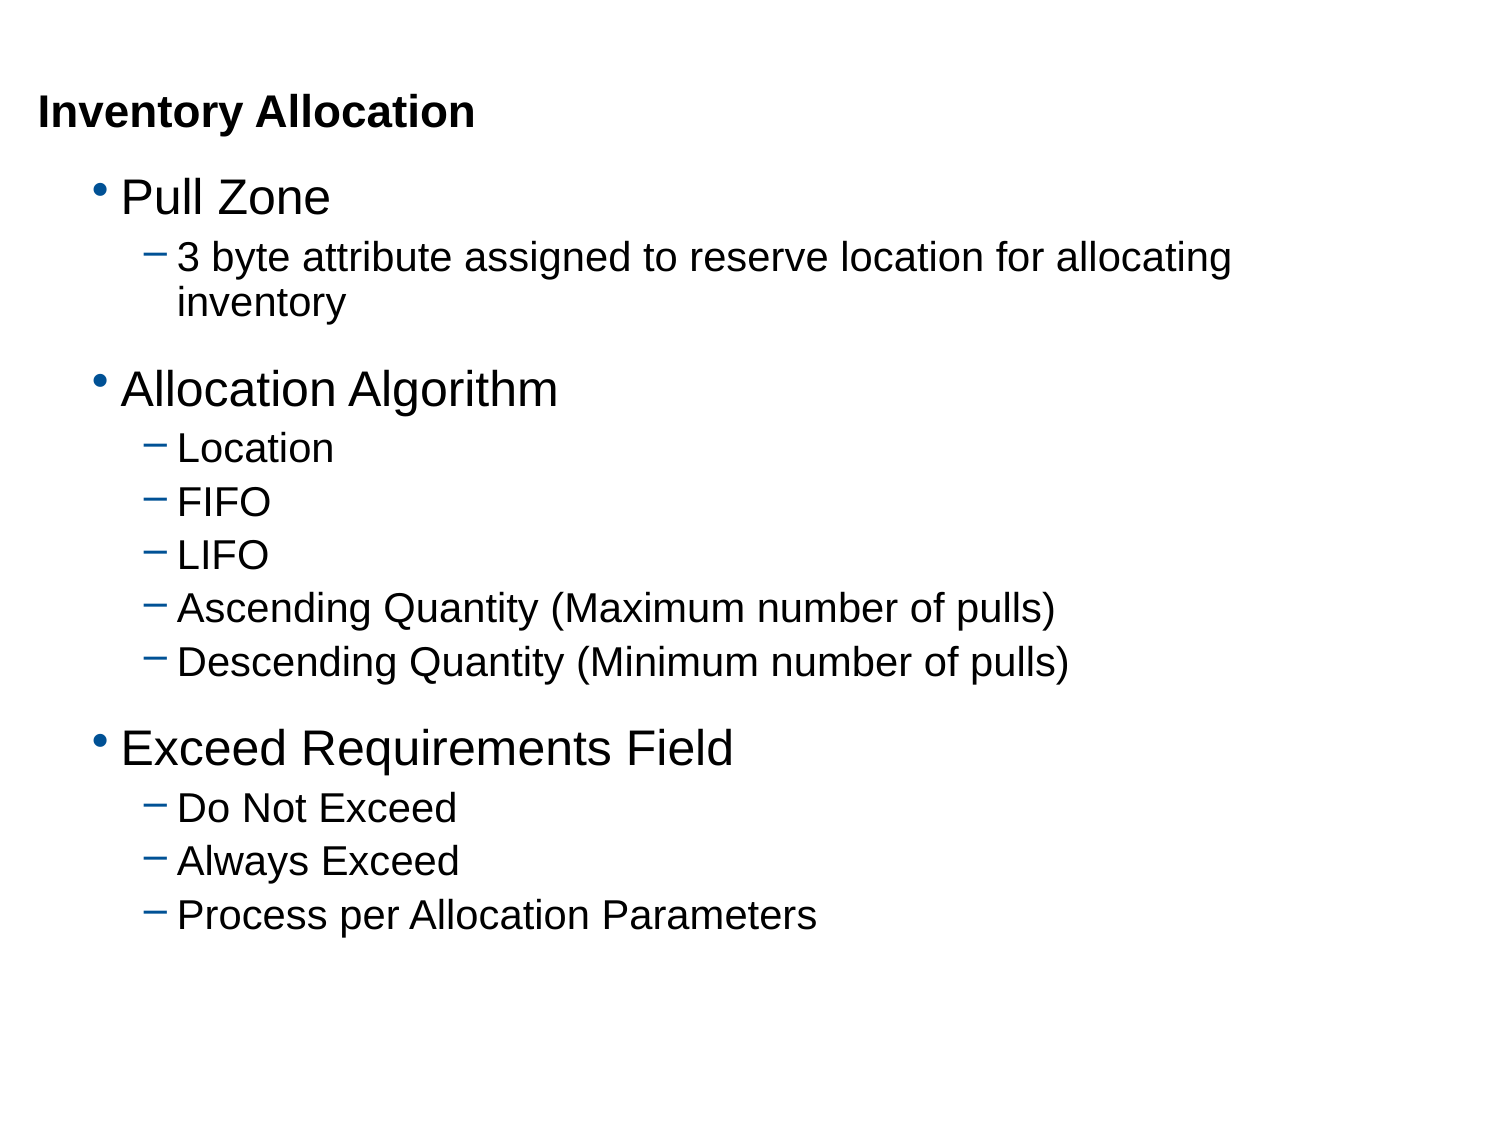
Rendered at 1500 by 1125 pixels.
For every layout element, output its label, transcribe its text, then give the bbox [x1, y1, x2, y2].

list Pull Zone 3 byte attribute assigned to reserve location for allocating inventory Allocation Algorithm Location FIFO LIFO Ascending Quantity (Maximum number of pulls) Descending Quantity (Minimum number of pulls) Exceed Requirements Field Do Not Exceed Always Exceed Process per Allocation Parameters [76, 163, 1427, 987]
title Inventory Allocation [22, 74, 1421, 124]
